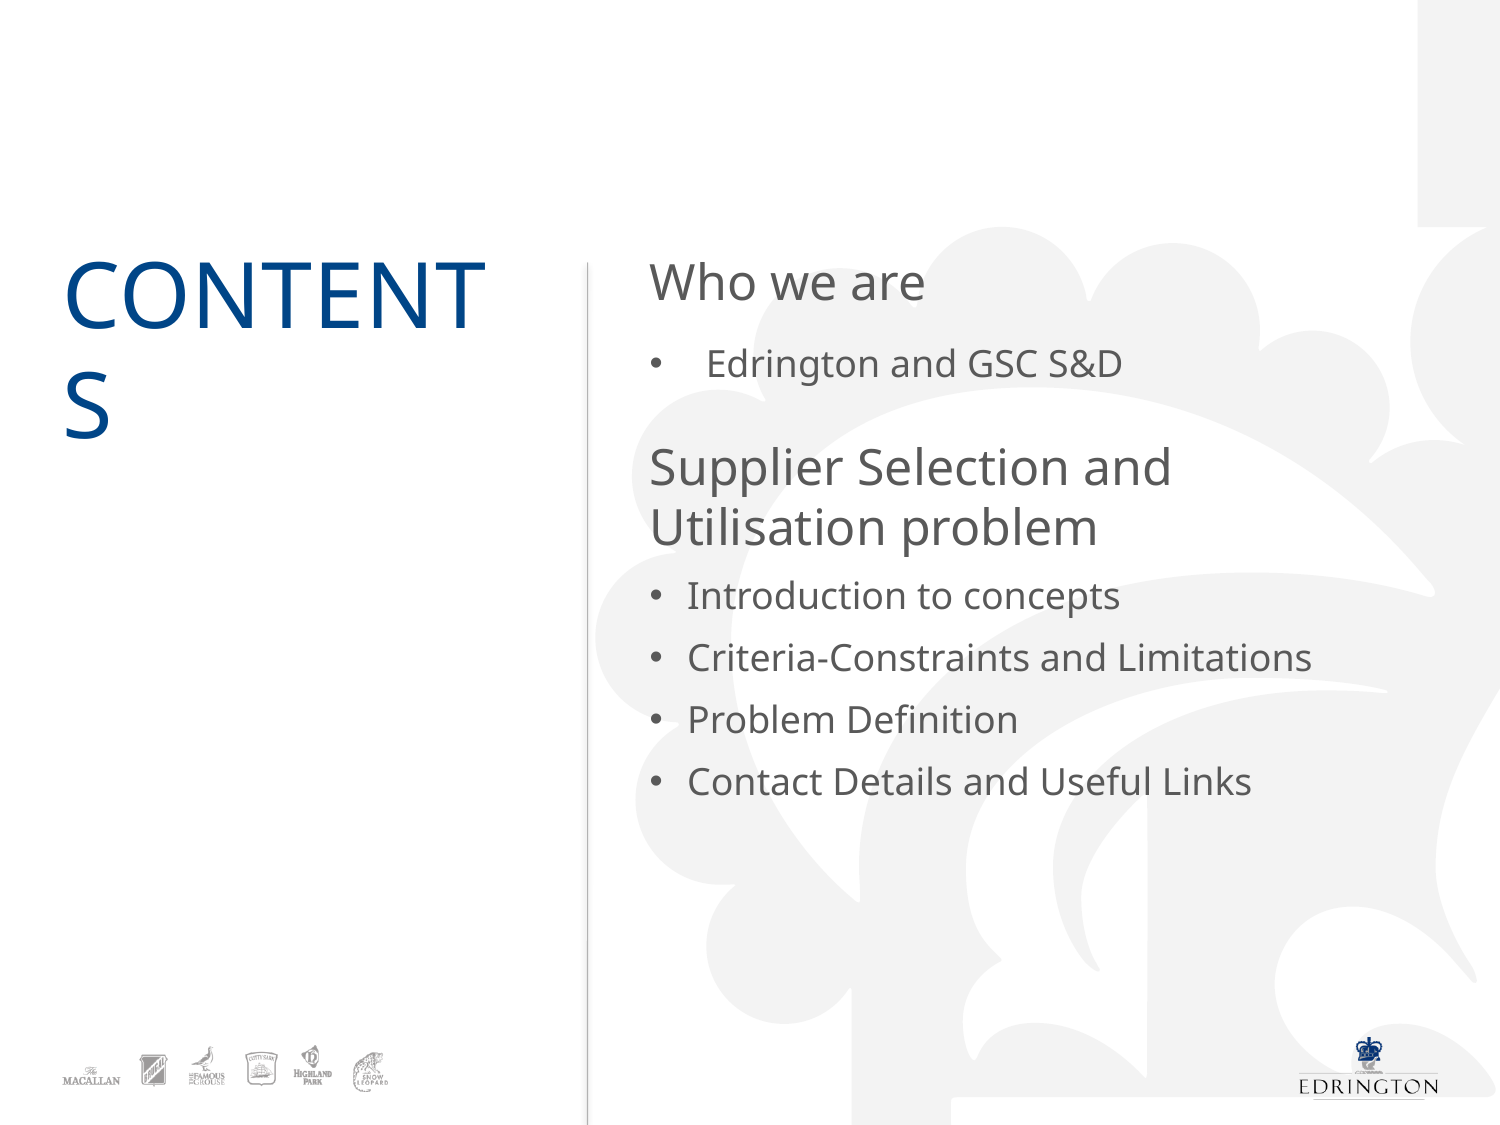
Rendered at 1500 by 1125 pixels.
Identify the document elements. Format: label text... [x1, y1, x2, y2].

list Who we are Edrington and GSC S&D Supplier Selection and Utilisation problem Introduction to concepts Criteria-Constraints and Limitations Problem Definition Contact Details and Useful Links [649, 250, 1375, 1063]
picture [1299, 1037, 1438, 1100]
picture [62, 1045, 388, 1092]
title Contents [62, 236, 500, 337]
